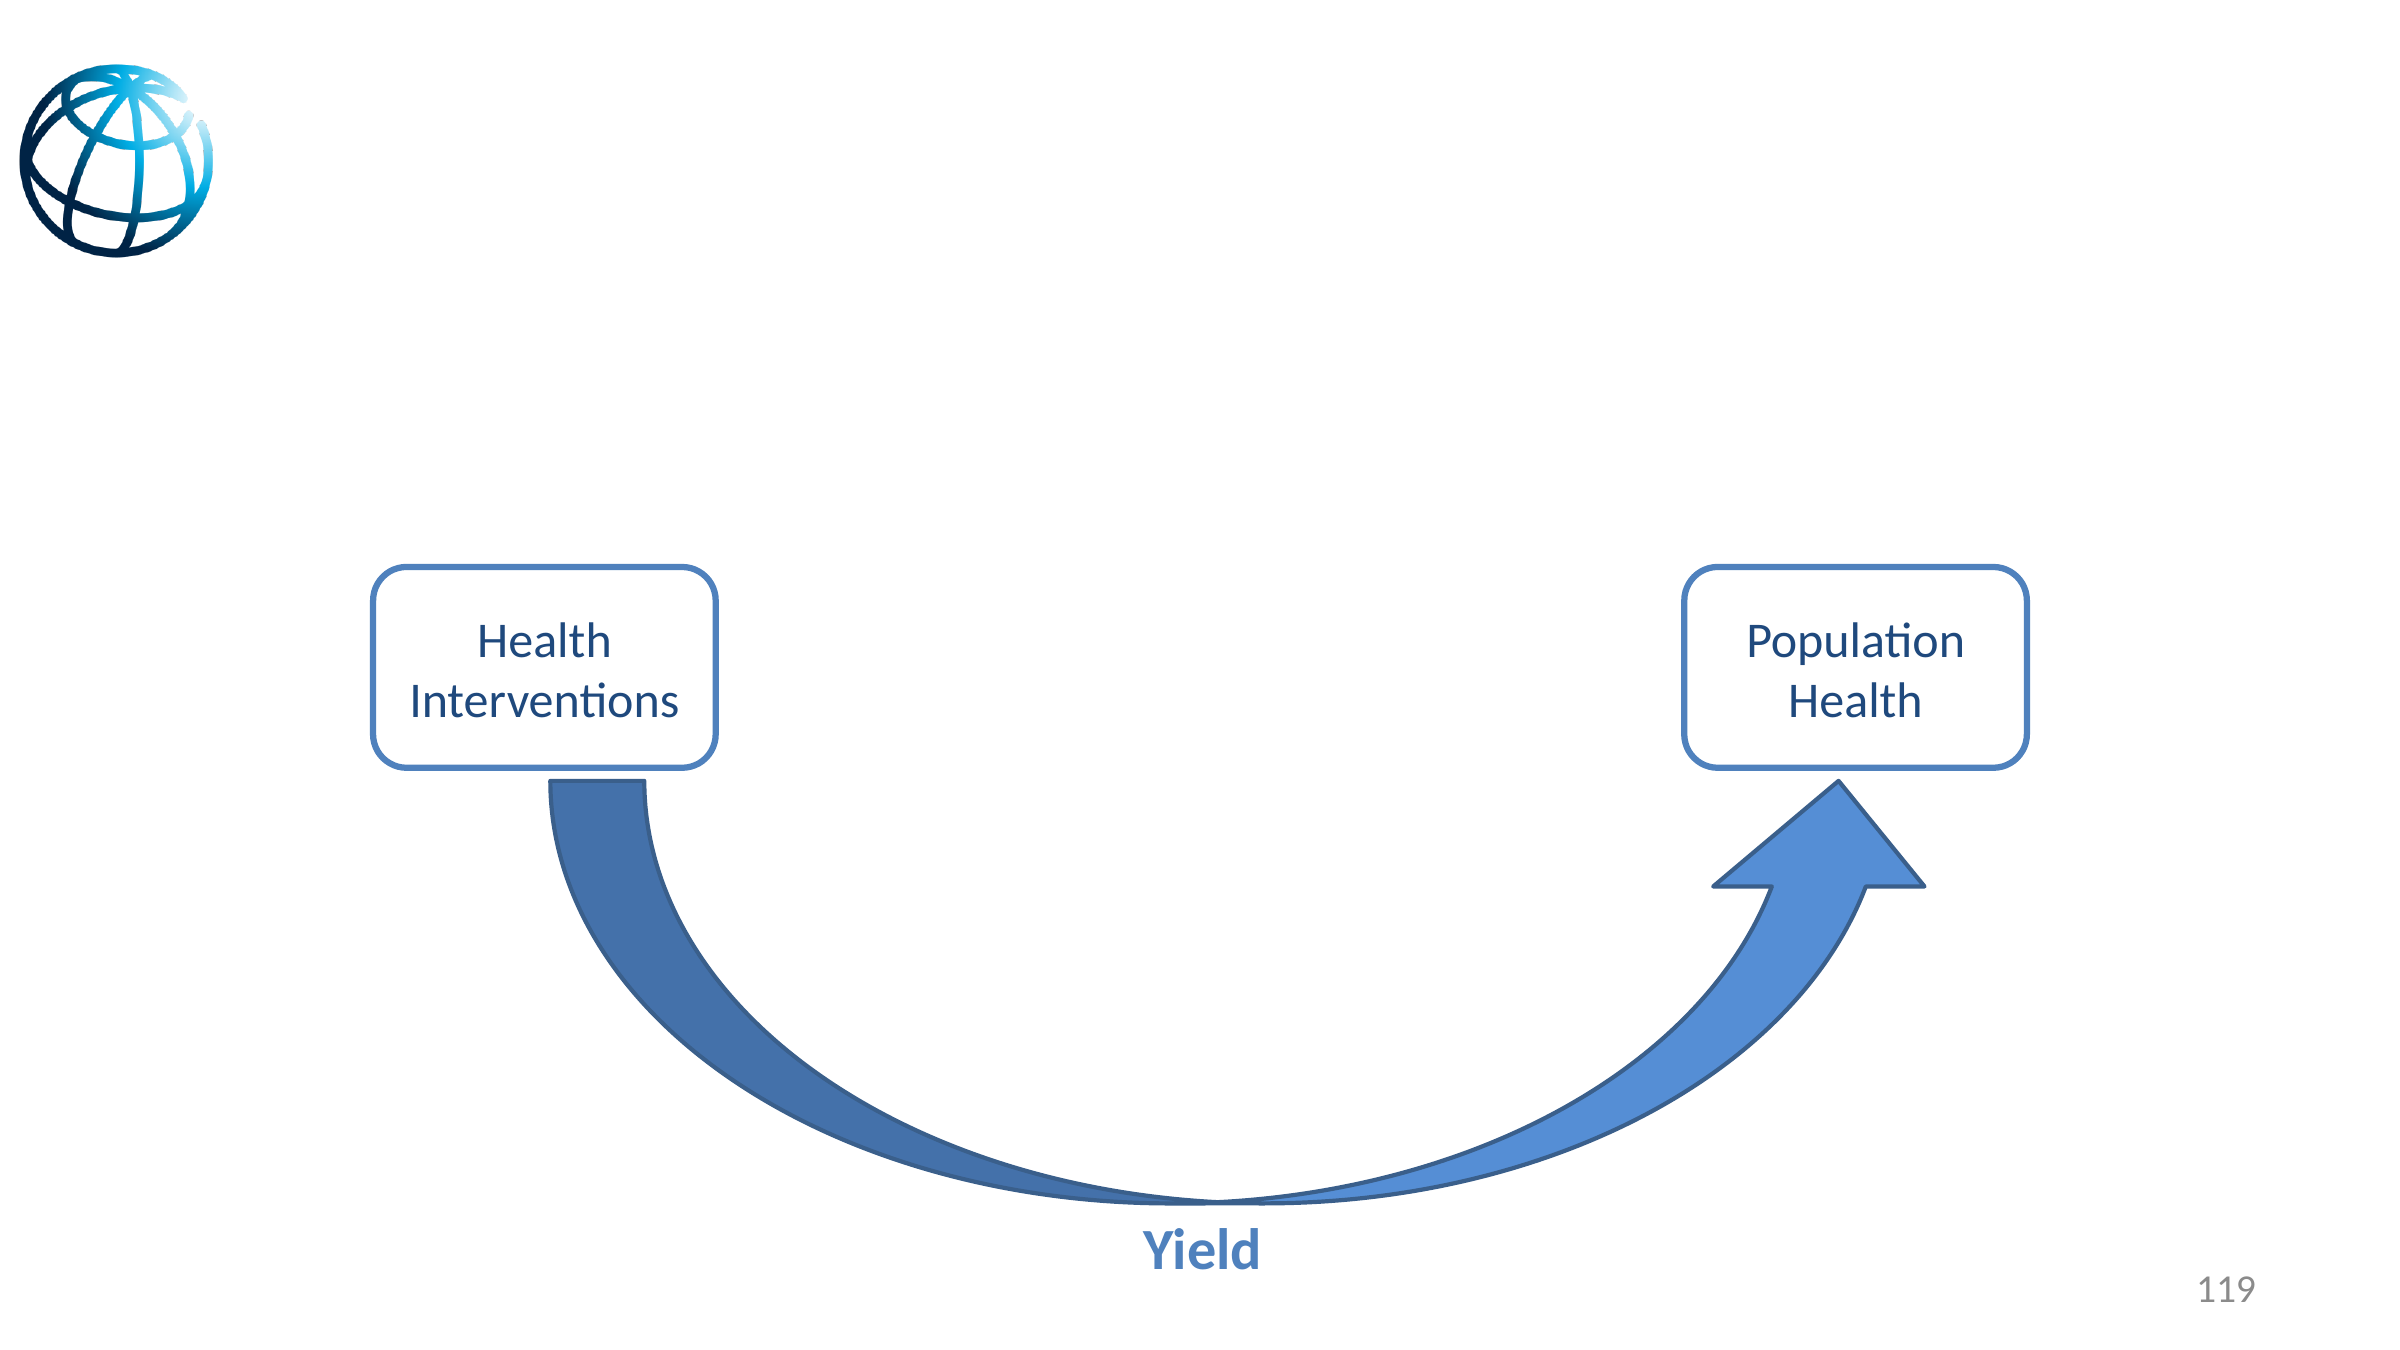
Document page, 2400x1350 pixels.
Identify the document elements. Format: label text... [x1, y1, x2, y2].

picture [16, 62, 228, 259]
slide_number 119 [1719, 1251, 2280, 1324]
text_box Yield [1128, 1203, 1277, 1289]
text_box Population Health [1682, 564, 2029, 770]
text_box [548, 778, 1927, 1206]
text_box Health Interventions [370, 564, 718, 770]
